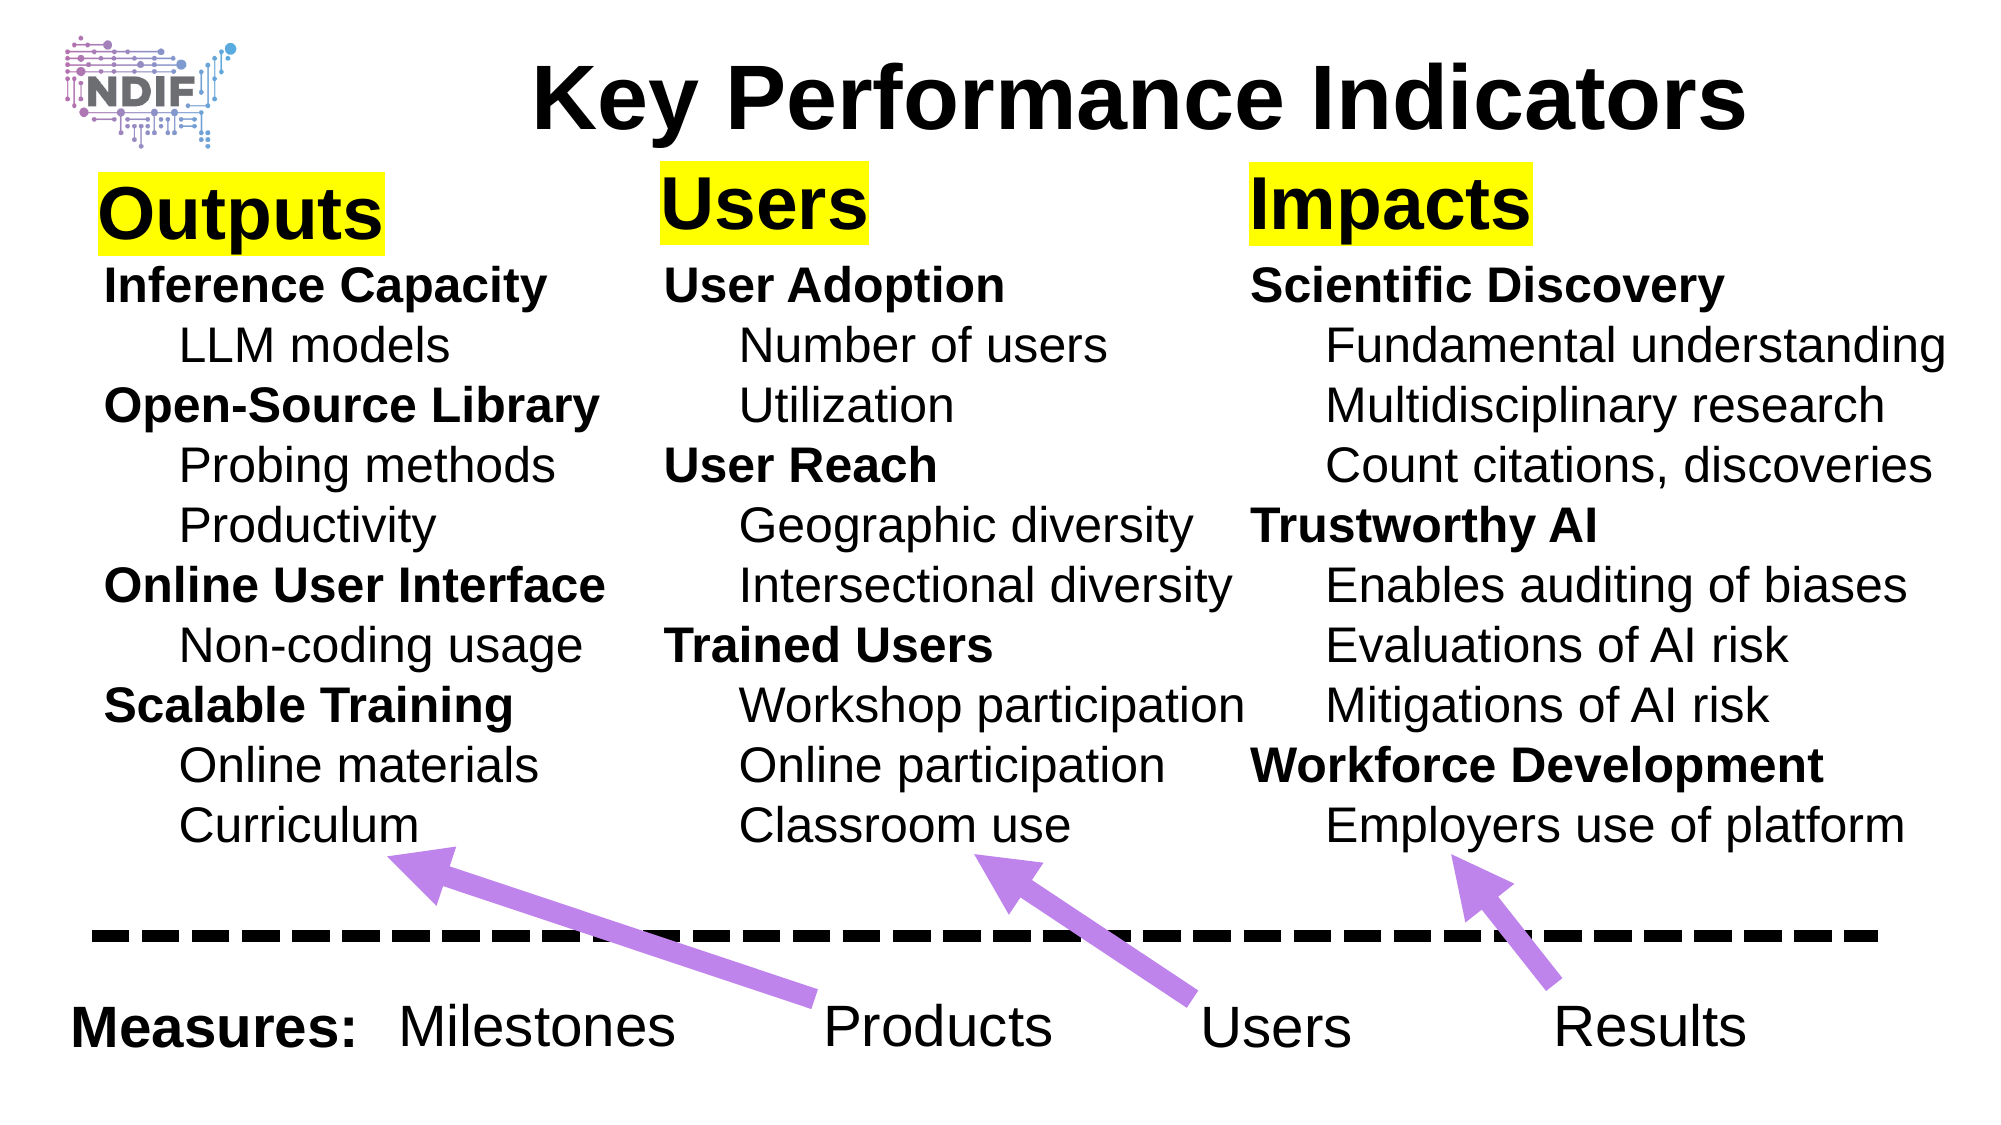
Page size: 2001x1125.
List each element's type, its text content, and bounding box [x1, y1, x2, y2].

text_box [974, 854, 1193, 1000]
text_box Products [808, 980, 1069, 1066]
text_box User Adoption Number of users Utilization User Reach Geographic diversity Intersectional diversity Trained Users Workshop participation Online participation Classroom use [648, 244, 1325, 860]
title Key Performance Indicators [516, 3, 2000, 196]
text_box Outputs [79, 157, 404, 263]
text_box Users [602, 146, 927, 252]
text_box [1451, 854, 1555, 985]
text_box Scientific Discovery Fundamental understanding Multidisciplinary research Count citations, discoveries Trustworthy AI Enables auditing of biases Evaluations of AI risk Mitigations of AI risk Workforce Development Employers use of platform [1325, 244, 1977, 860]
text_box Impacts [1171, 147, 1610, 253]
text_box Users [1185, 982, 1368, 1067]
text_box Milestones [383, 980, 693, 1066]
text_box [387, 856, 815, 1000]
text_box Inference Capacity LLM models Open-Source Library Probing methods Productivity Online User Interface Non-coding usage Scalable Training Online materials Curriculum [88, 244, 648, 860]
text_box Measures: [56, 982, 375, 1067]
picture [54, 32, 246, 152]
text_box Results [1538, 980, 1764, 1066]
